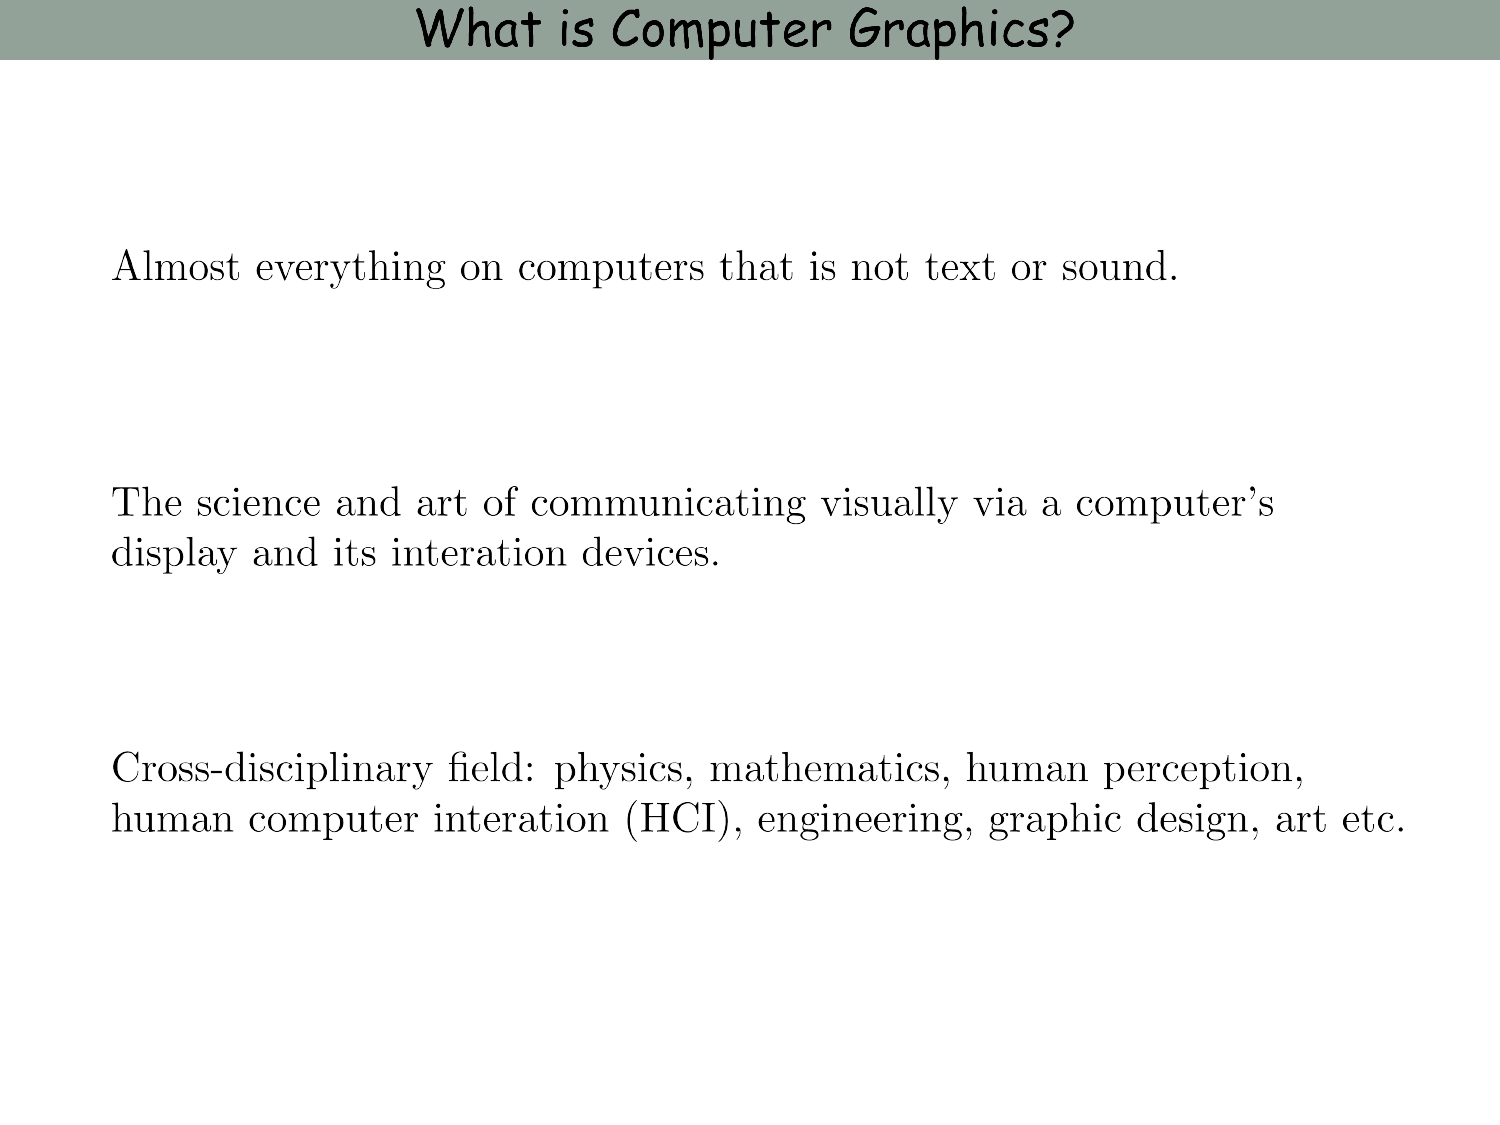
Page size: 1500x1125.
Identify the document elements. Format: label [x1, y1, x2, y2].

picture [112, 485, 1273, 575]
picture [112, 249, 1177, 289]
picture [112, 751, 1404, 843]
picture [416, 5, 1074, 60]
